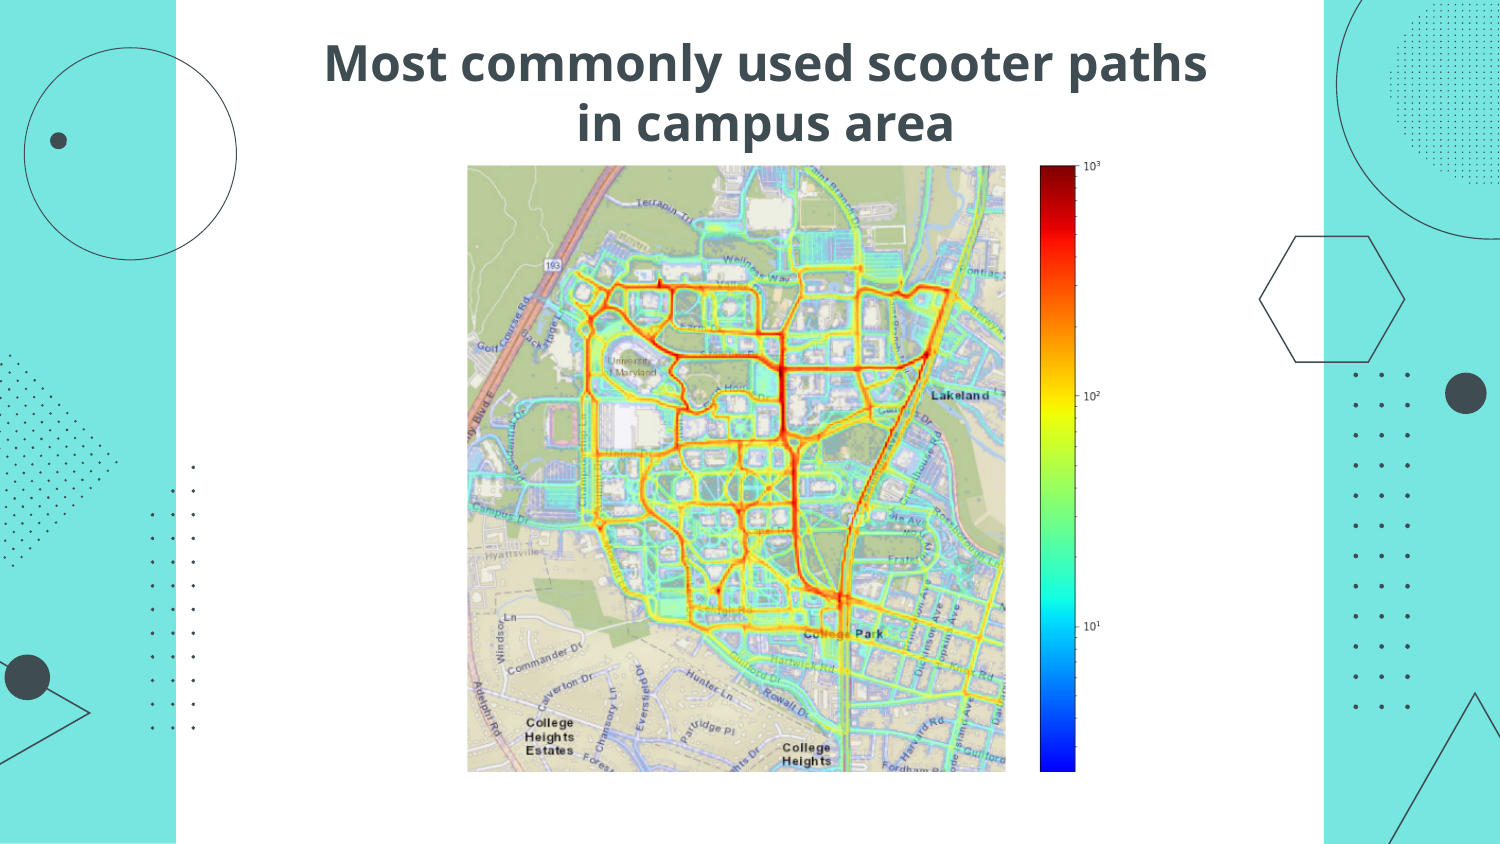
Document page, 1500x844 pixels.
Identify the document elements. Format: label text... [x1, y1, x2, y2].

title Most commonly used scooter paths in campus area [294, 16, 1238, 111]
picture [322, 55, 1238, 772]
